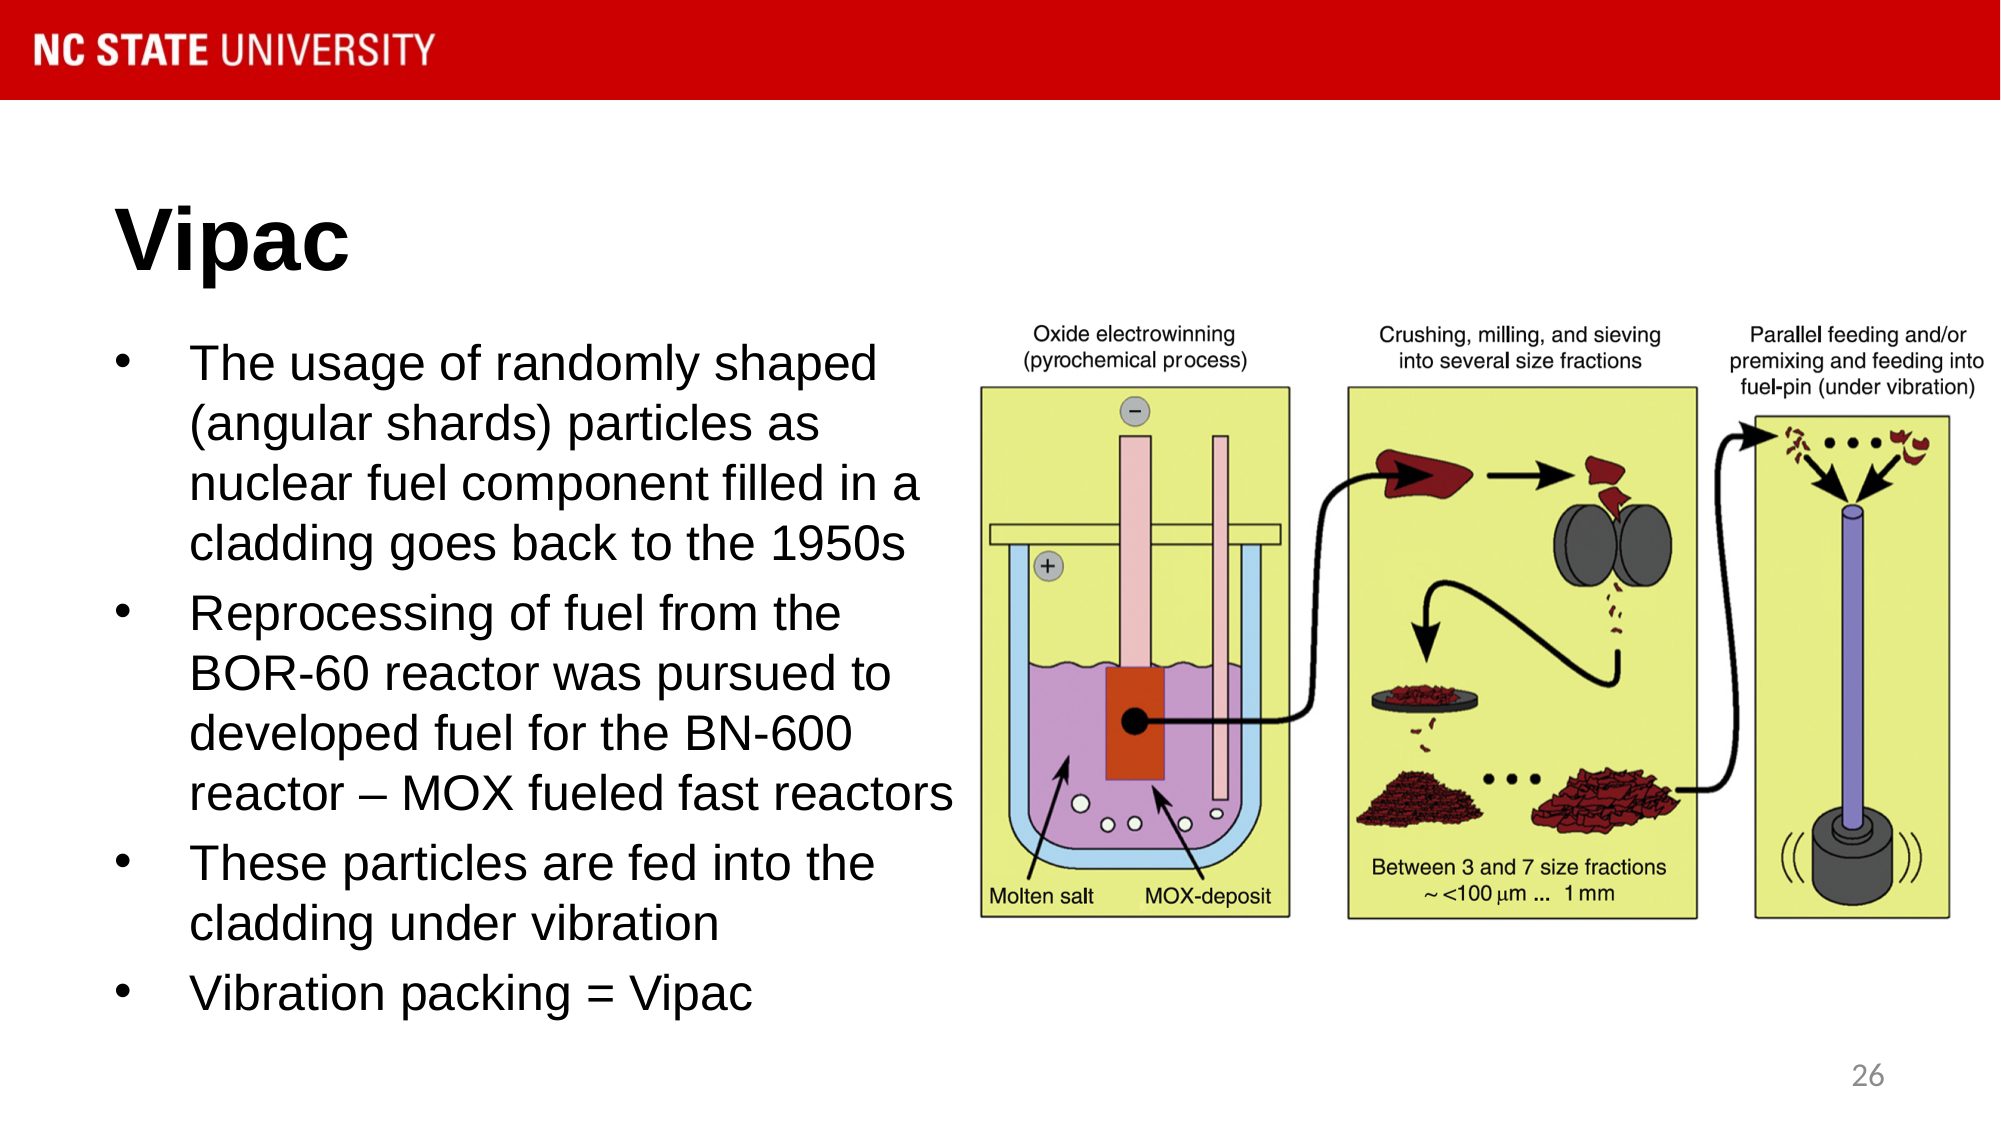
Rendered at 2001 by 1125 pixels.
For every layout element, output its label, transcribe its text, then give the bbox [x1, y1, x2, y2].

title Vipac [99, 147, 1900, 322]
picture [0, 0, 2001, 100]
picture [954, 301, 2000, 934]
list The usage of randomly shaped (angular shards) particles as nuclear fuel component filled in a cladding goes back to the 1950s Reprocessing of fuel from the BOR-60 reactor was pursued to developed fuel for the BN-600 reactor – MOX fueled fast reactors These particles are fed into the cladding under vibration Vibration packing = Vipac [99, 322, 984, 1005]
slide_number 26 [1433, 1042, 1900, 1103]
